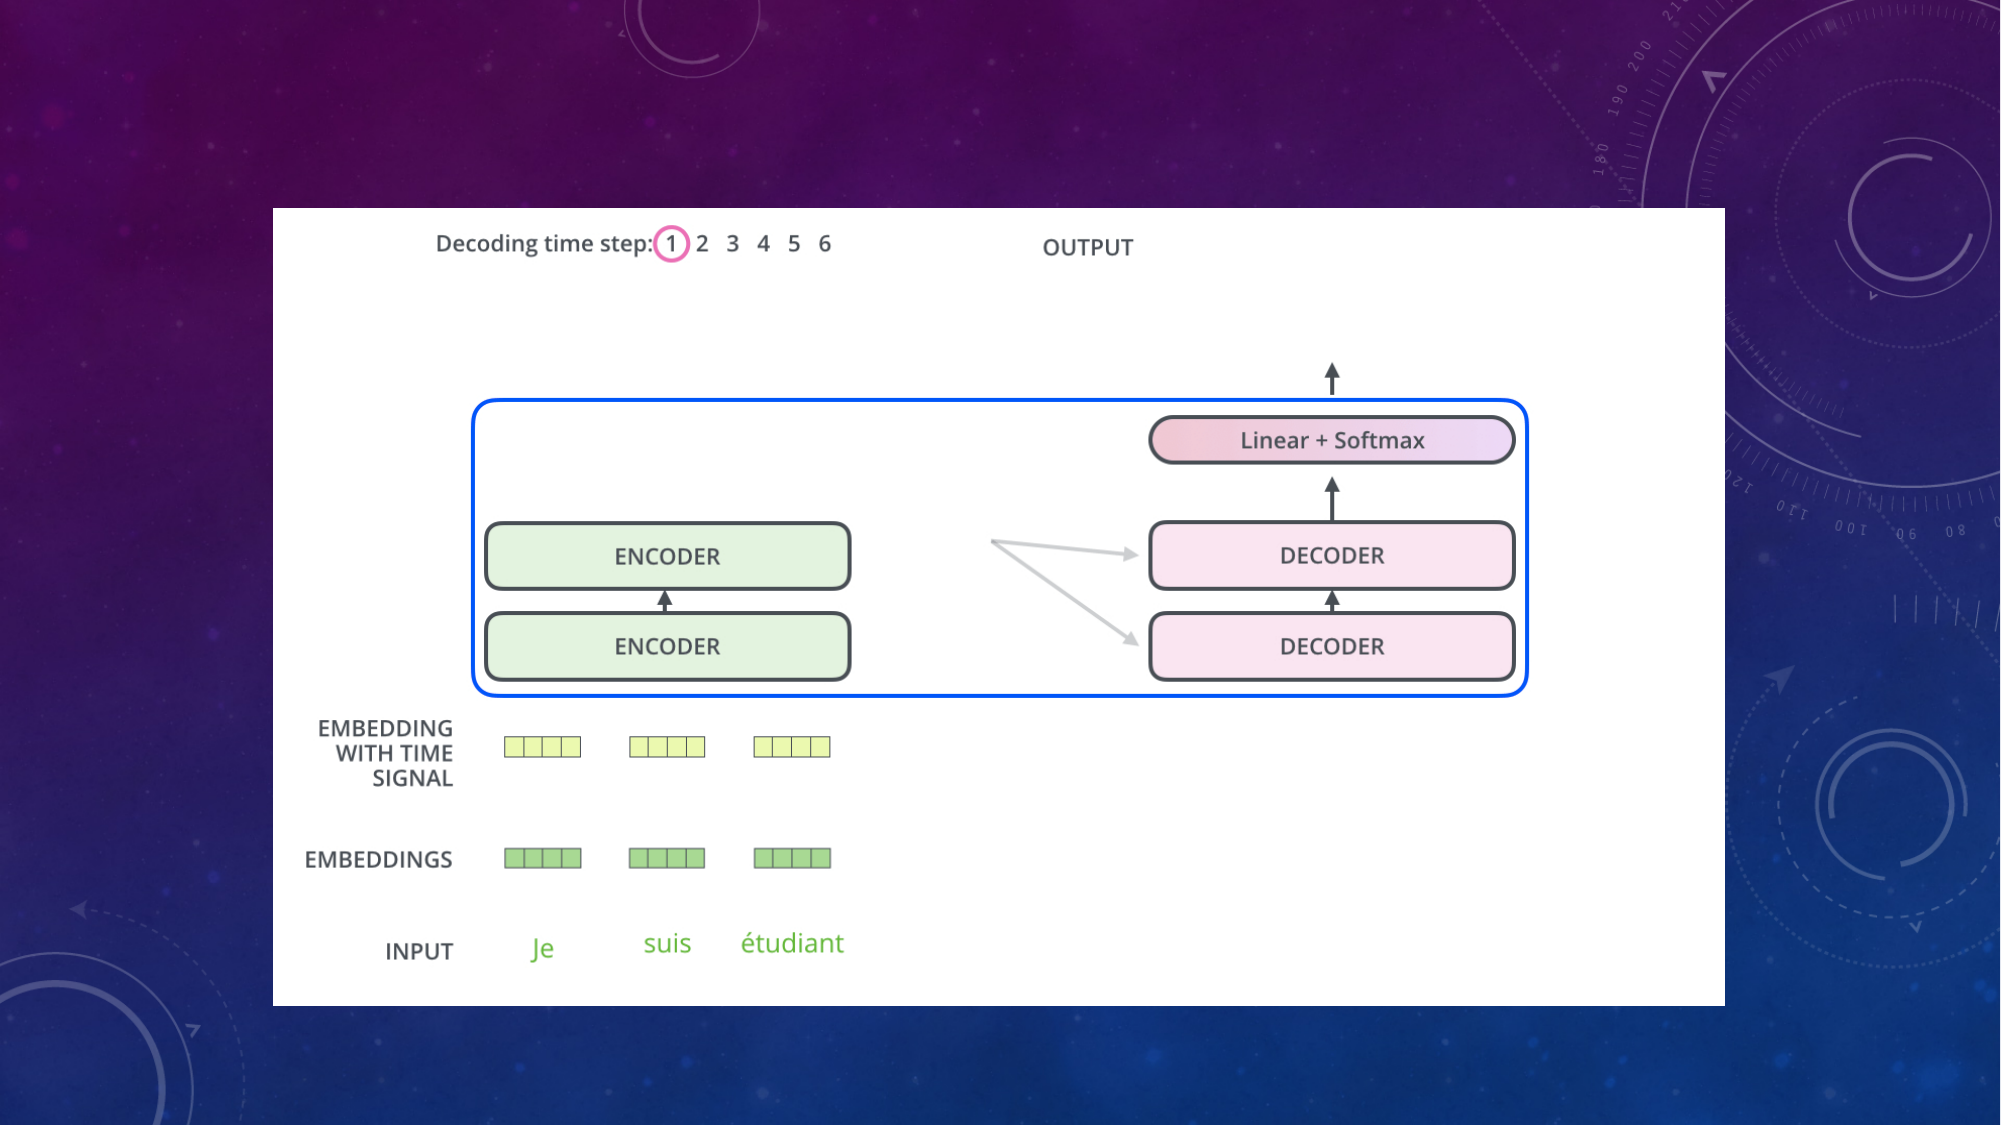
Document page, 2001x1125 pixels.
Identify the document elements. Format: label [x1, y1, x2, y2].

list [273, 208, 1726, 1006]
picture [0, 0, 2001, 1125]
